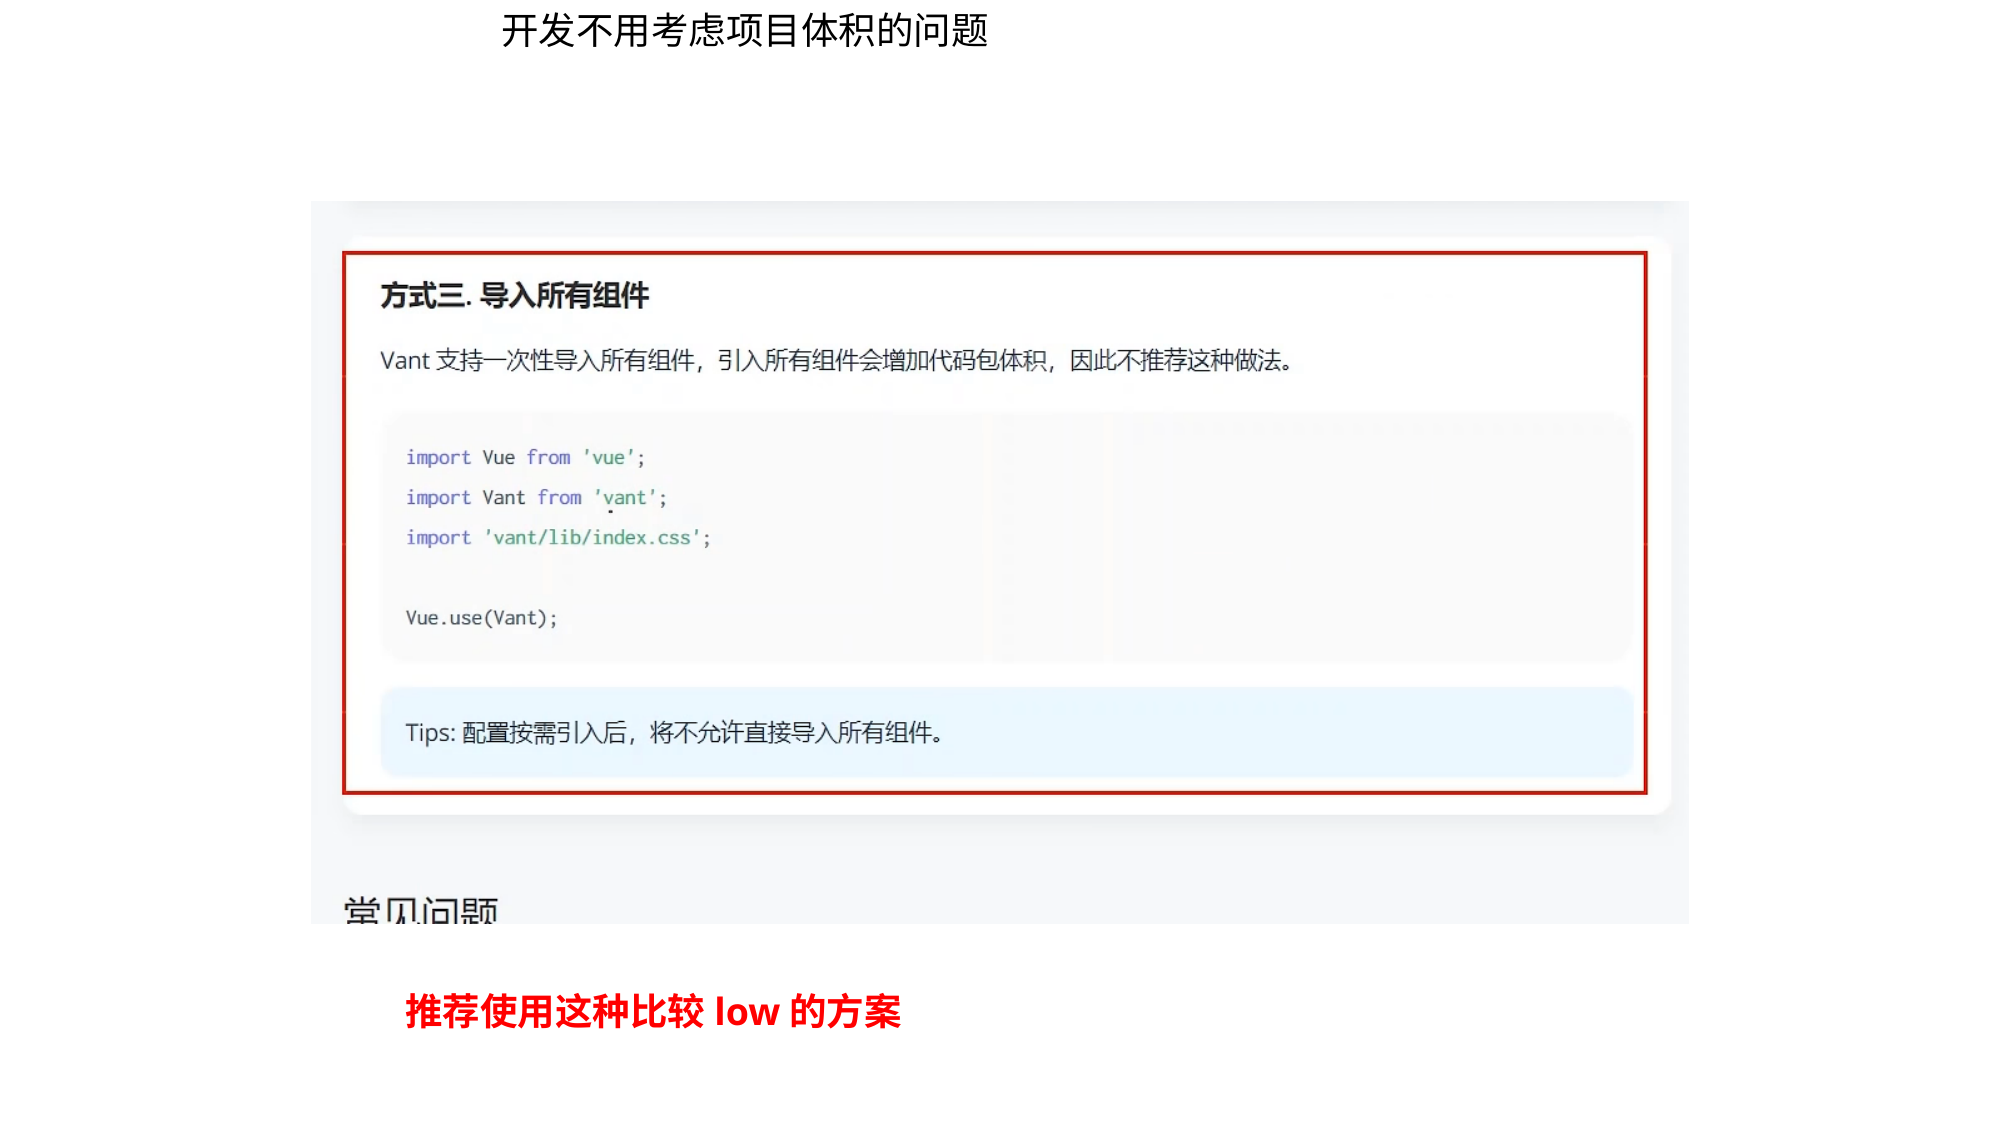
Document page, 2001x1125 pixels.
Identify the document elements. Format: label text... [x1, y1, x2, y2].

text_box 开发不用考虑项目体积的问题 [486, 0, 1603, 60]
picture [311, 201, 1689, 924]
text_box 推荐使用这种比较low的方案 [390, 980, 1690, 1041]
